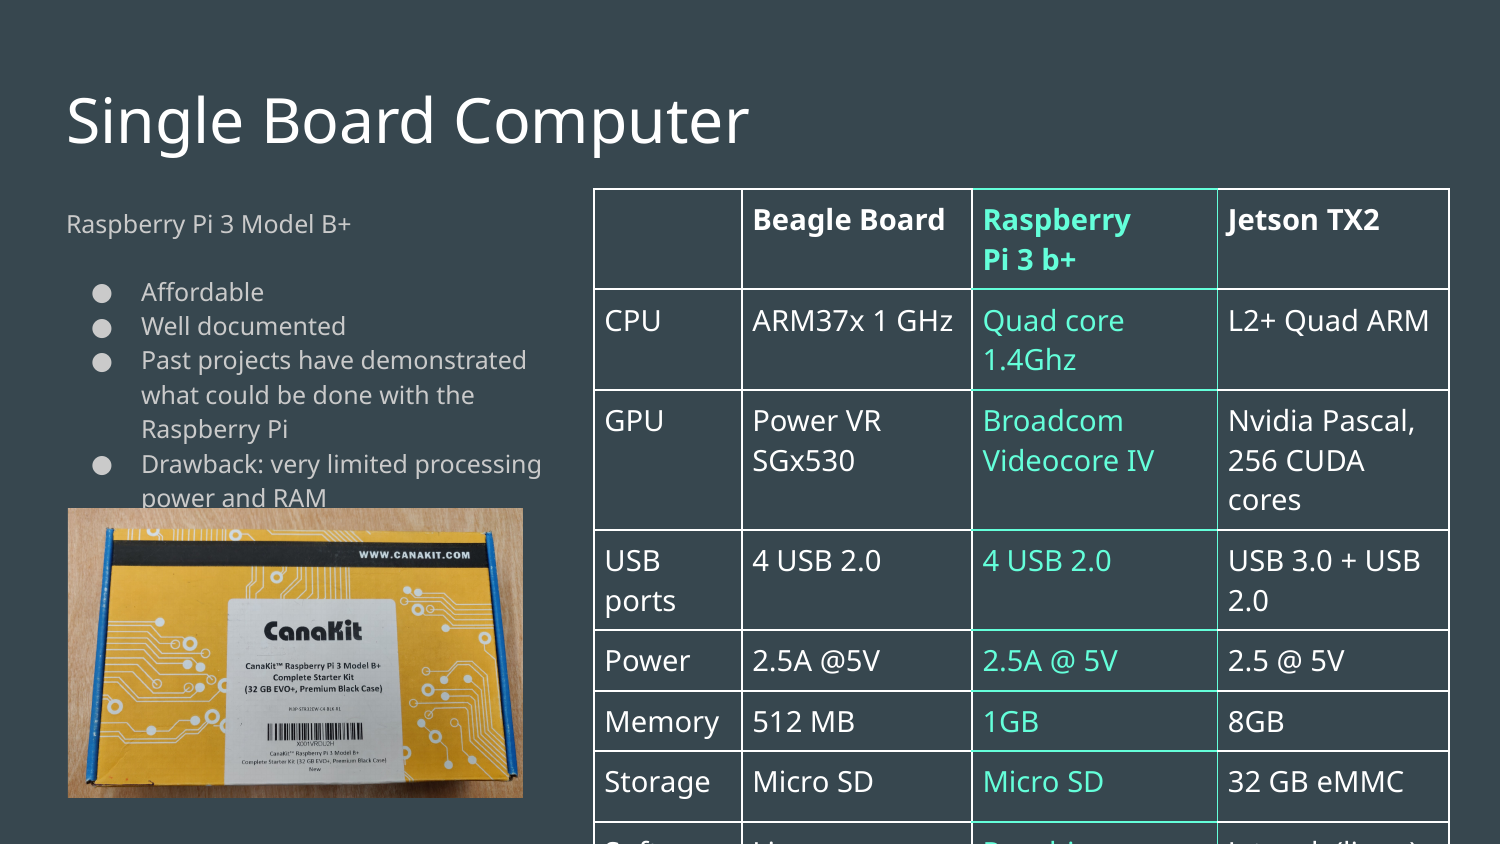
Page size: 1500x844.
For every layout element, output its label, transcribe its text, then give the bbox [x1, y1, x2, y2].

table_cell Power [595, 631, 741, 690]
table_cell Quad core 1.4Ghz [973, 290, 1217, 389]
table_cell USB ports [595, 531, 741, 629]
table_cell Storage [595, 752, 741, 821]
table_cell 2.5A @ 5V [973, 631, 1217, 690]
table_cell 512 MB [743, 692, 971, 750]
table_header Raspberry Pi 3 b+ [973, 190, 1217, 288]
table_cell Memory [595, 692, 741, 750]
table_cell 4 USB 2.0 [743, 531, 971, 629]
table_cell 4 USB 2.0 [973, 531, 1217, 629]
table_cell Power VR SGx530 [743, 391, 971, 529]
table_cell Micro SD [973, 752, 1217, 821]
table_header [595, 190, 741, 288]
table_cell L2+ Quad ARM [1218, 290, 1448, 389]
table_cell Micro SD [743, 752, 971, 821]
list Raspberry Pi 3 Model B+ Affordable Well documented Past projects have demonstrated what could be done with the Raspberry Pi Drawback: very limited processing power and RAM [51, 189, 577, 780]
table_cell Software [595, 823, 741, 844]
picture [67, 424, 523, 844]
table_cell CPU [595, 290, 741, 389]
title Single Board Computer [51, 66, 1449, 160]
table_header Jetson TX2 [1218, 190, 1448, 288]
table_header Beagle Board [743, 190, 971, 288]
table_cell 32 GB eMMC [1218, 752, 1448, 821]
table_cell ARM37x 1 GHz [743, 290, 971, 389]
table_cell Broadcom Videocore IV [973, 391, 1217, 529]
table_cell Nvidia Pascal, 256 CUDA cores [1218, 391, 1448, 529]
table_cell USB 3.0 + USB 2.0 [1218, 531, 1448, 629]
table_cell Linux [743, 823, 971, 844]
table_cell 8GB [1218, 692, 1448, 750]
table_cell GPU [595, 391, 741, 529]
table_cell 1GB [973, 692, 1217, 750]
table_cell Jetpack (linux) [1218, 823, 1448, 844]
table_cell 2.5 @ 5V [1218, 631, 1448, 690]
table_cell 2.5A @5V [743, 631, 971, 690]
table_cell Raspbian [973, 823, 1217, 844]
